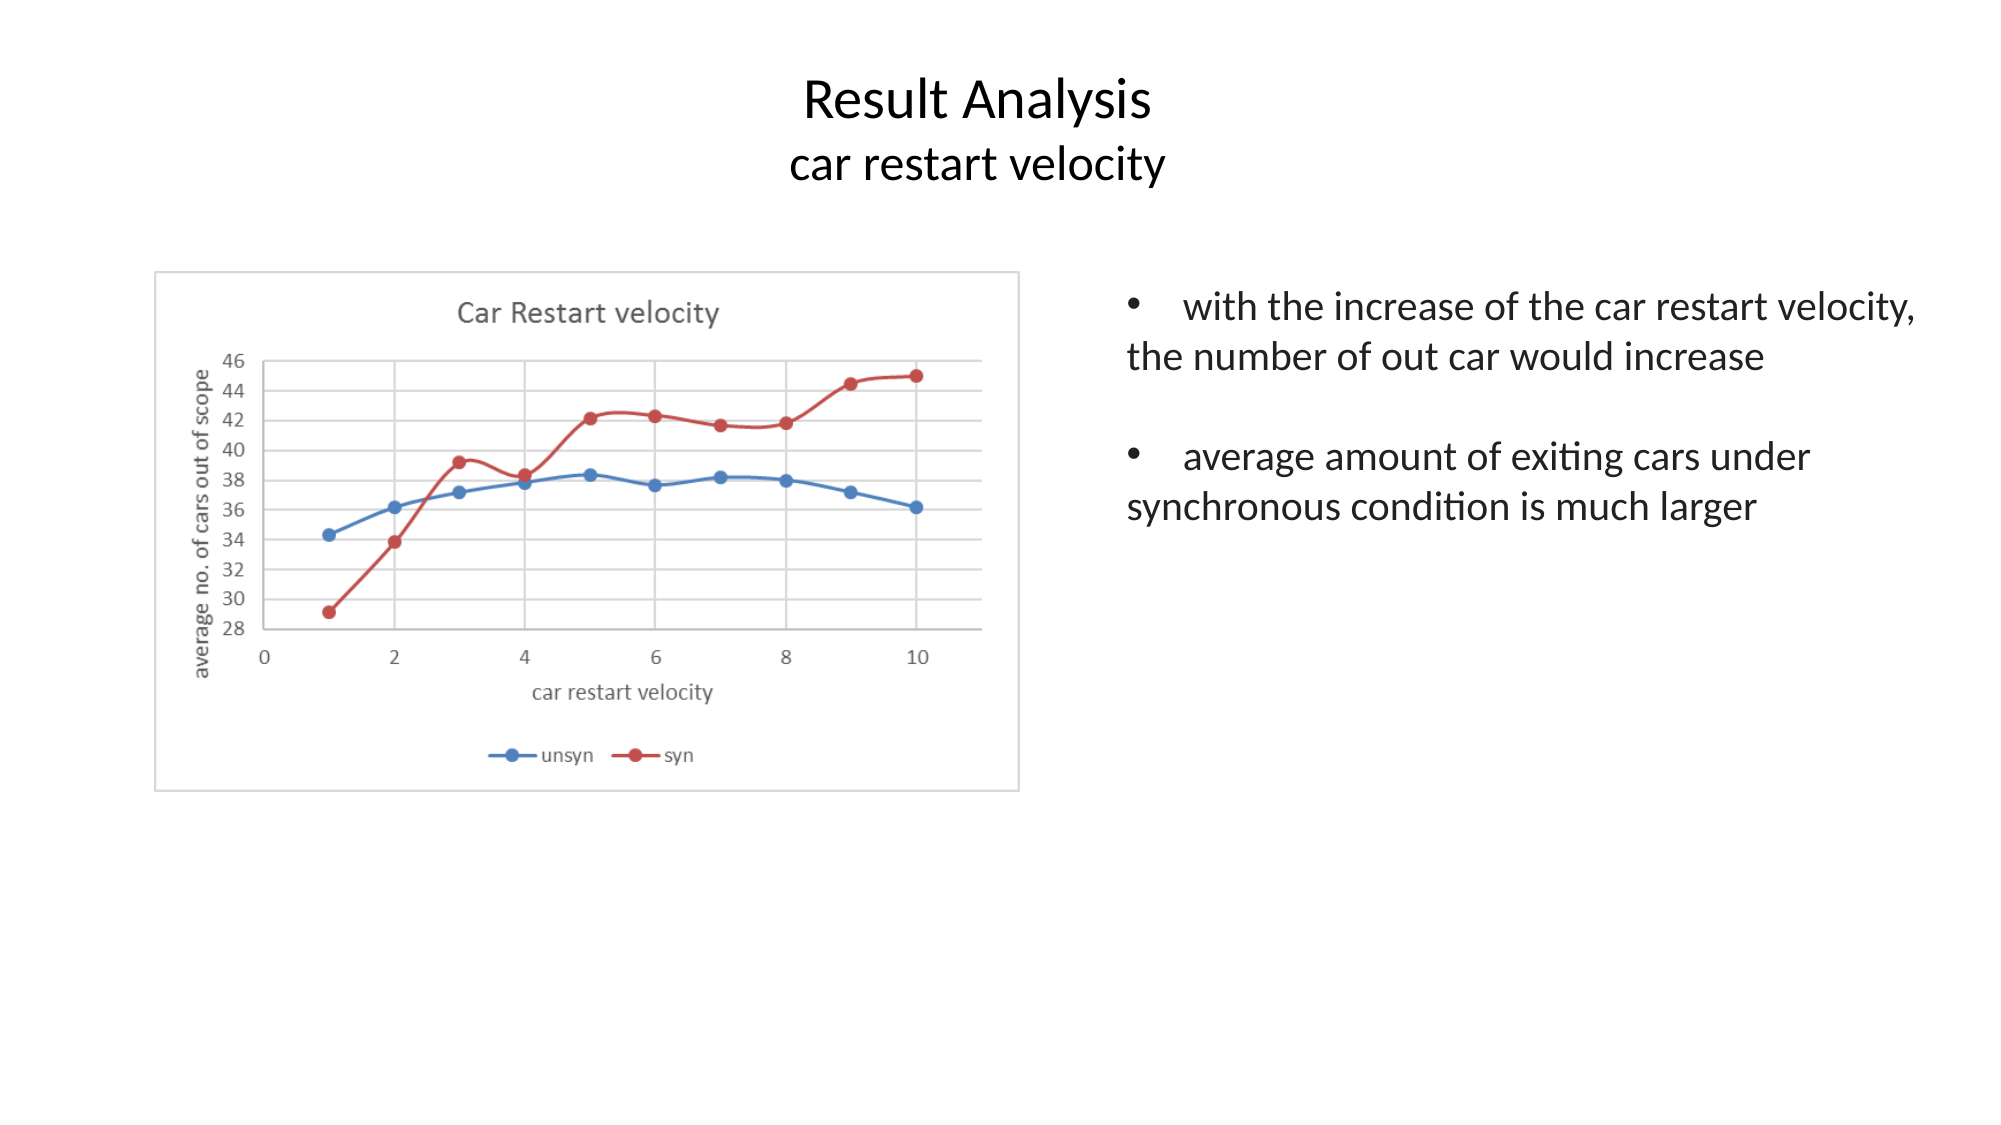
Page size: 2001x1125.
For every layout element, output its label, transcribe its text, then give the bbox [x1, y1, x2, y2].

picture [154, 271, 1020, 792]
text_box with the increase of the car restart velocity, the number of out car would increase average amount of exiting cars under synchronous condition is much larger [1111, 271, 1932, 837]
text_box Result Analysis car restart velocity [231, 52, 1724, 253]
